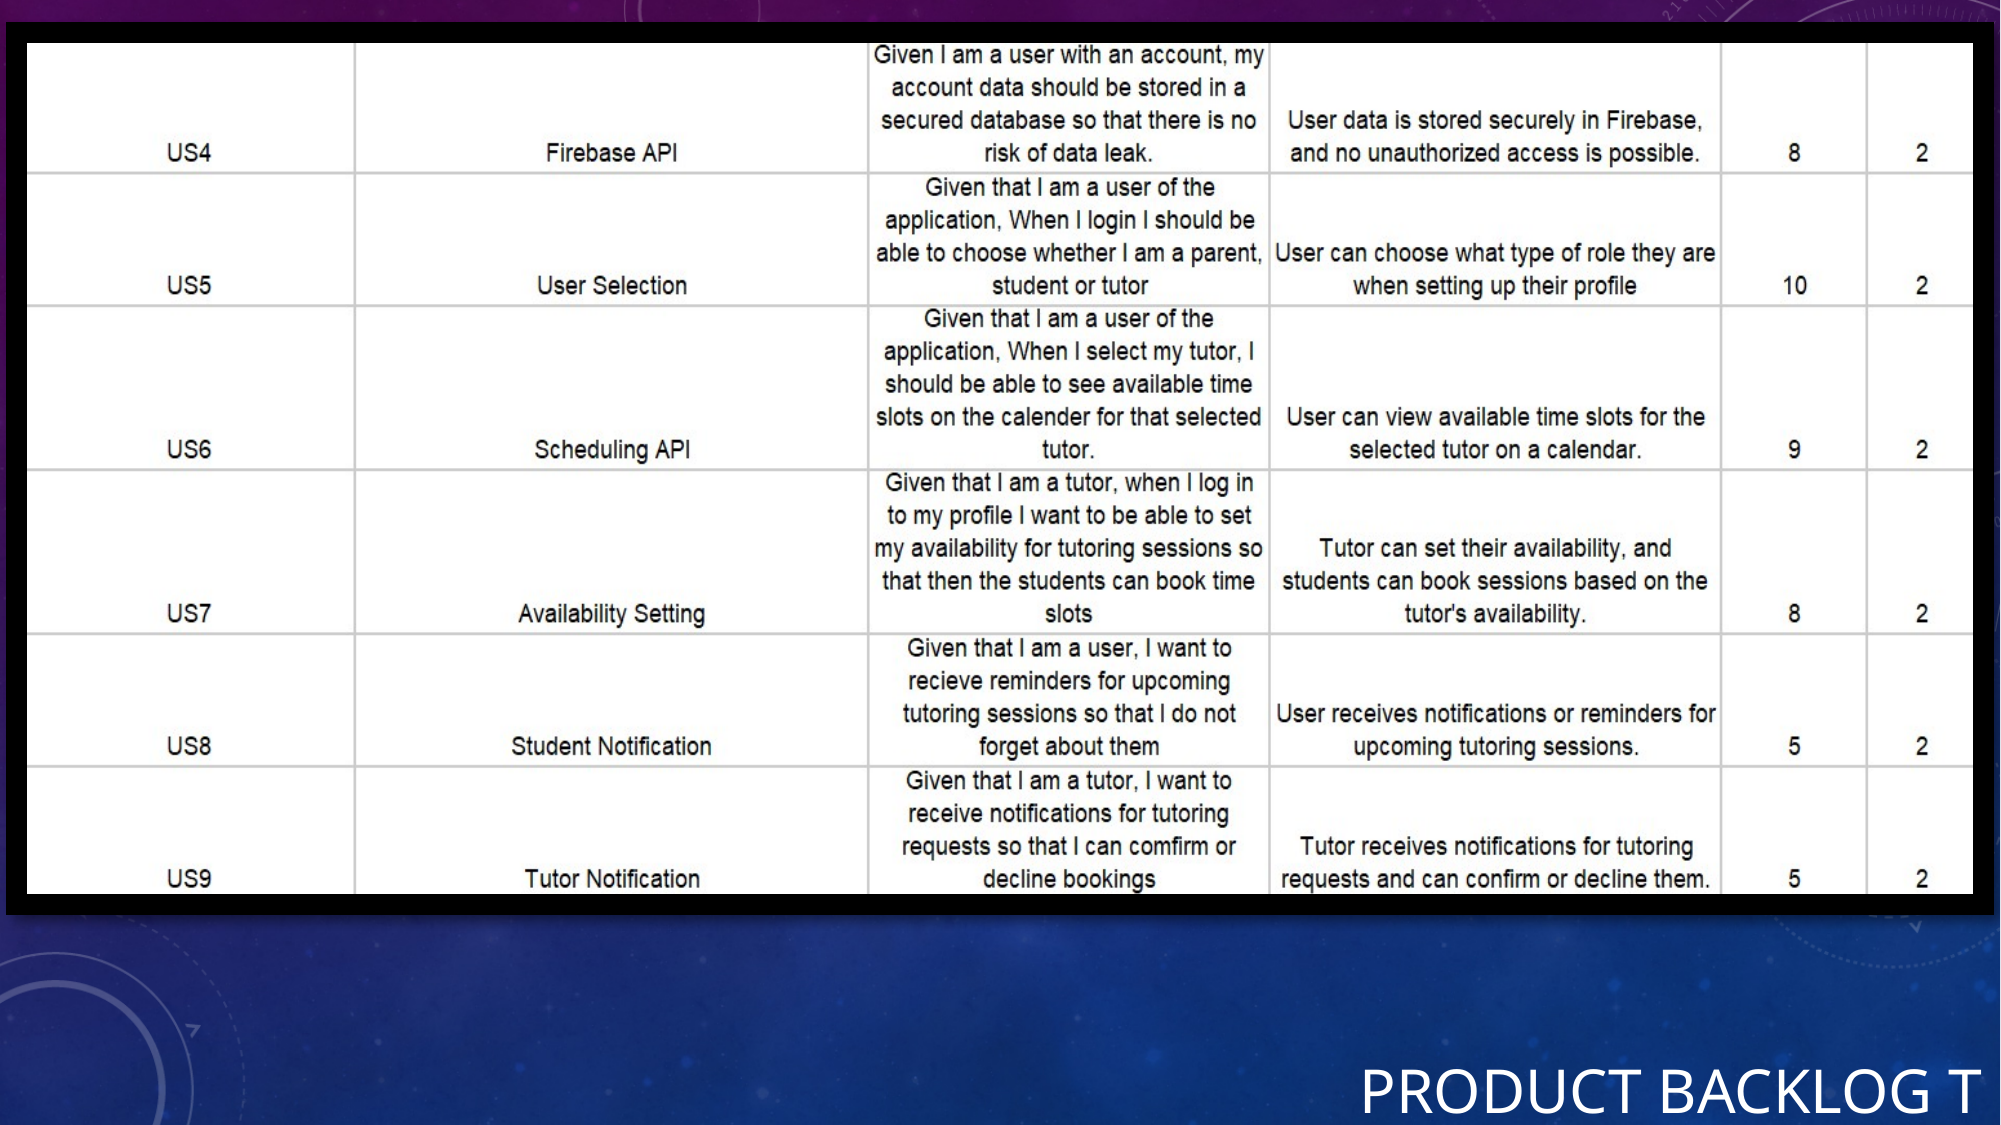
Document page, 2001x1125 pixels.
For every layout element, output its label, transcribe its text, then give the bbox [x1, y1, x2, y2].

picture [0, 0, 2001, 1125]
title Product Backlog T [1344, 1033, 2000, 1125]
